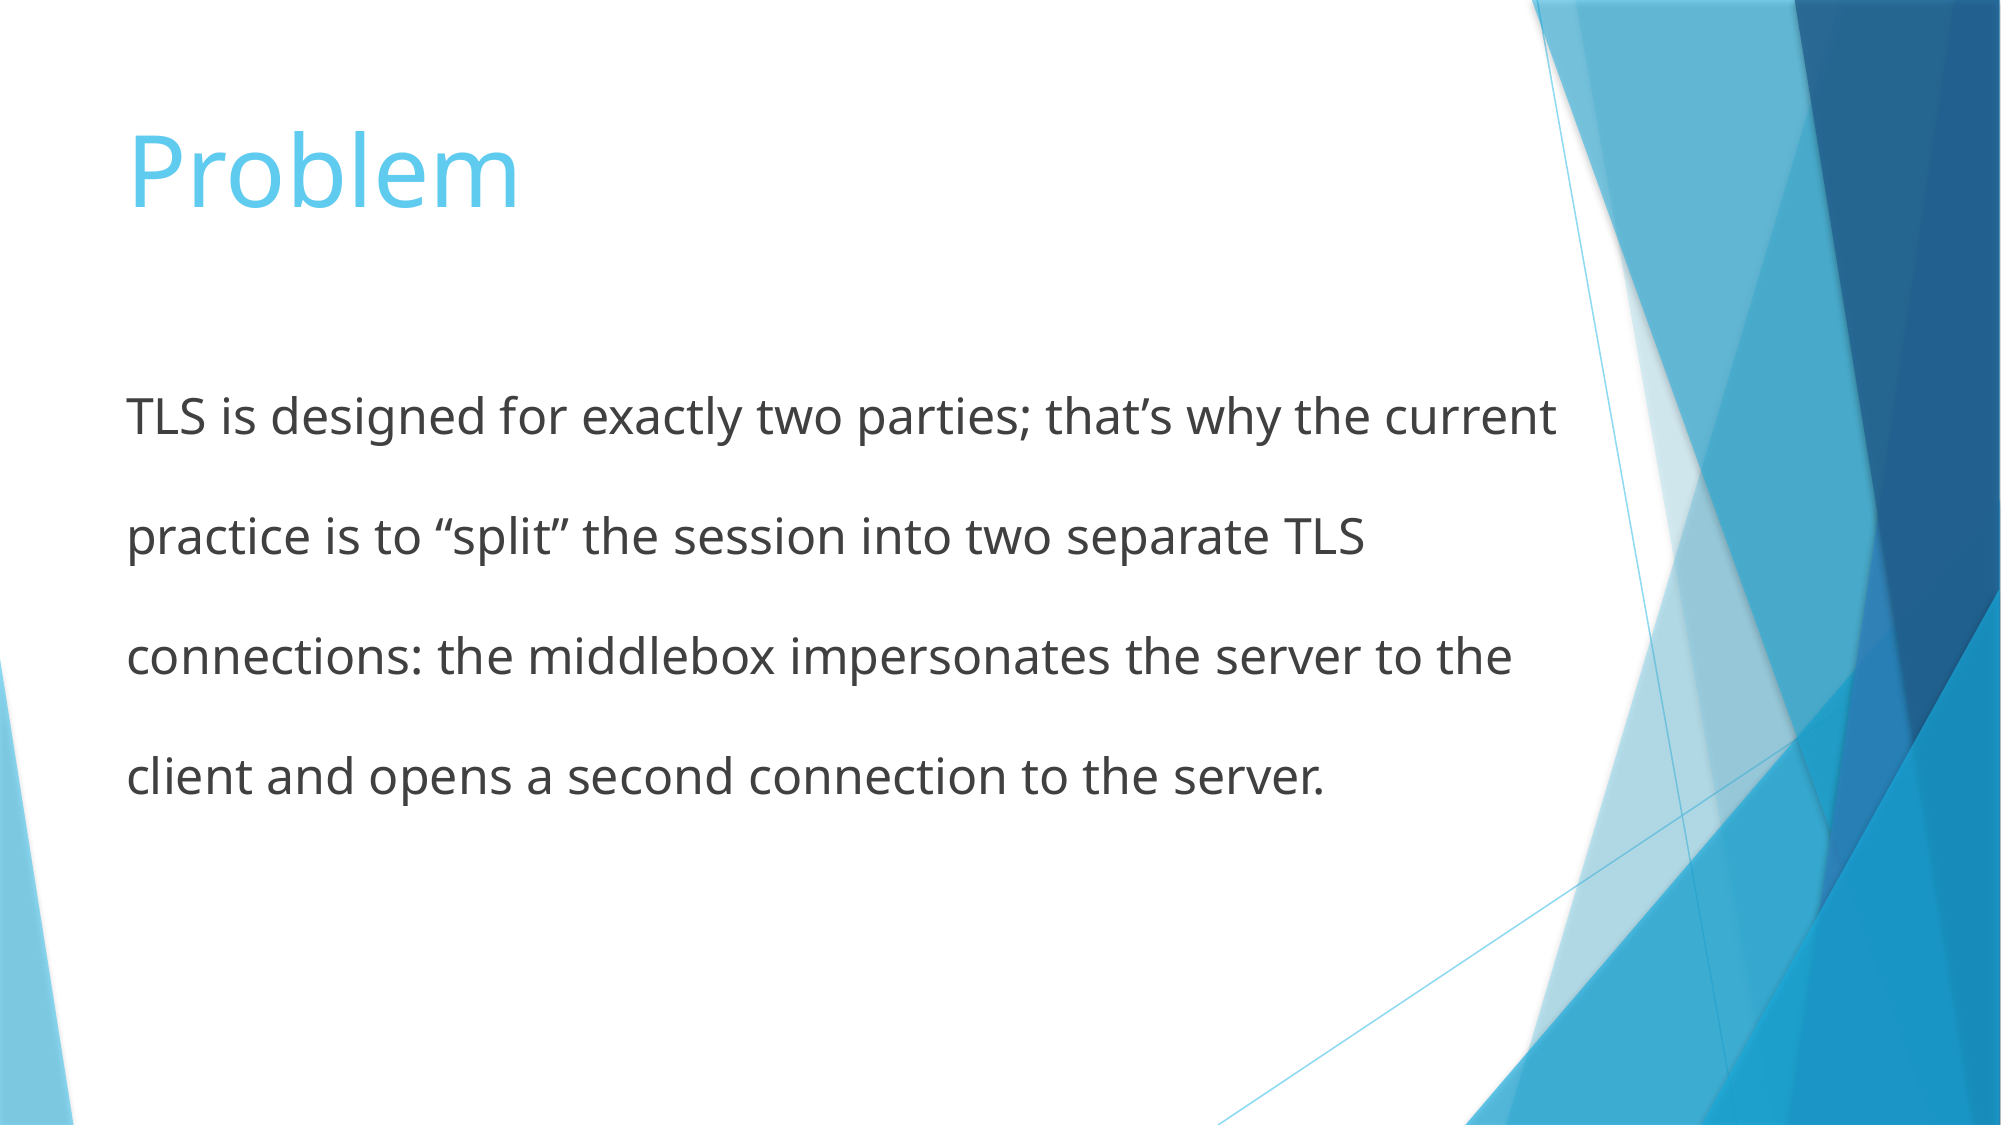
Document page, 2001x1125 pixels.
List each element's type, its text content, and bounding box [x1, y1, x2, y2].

title Problem [111, 99, 1522, 316]
list TLS is designed for exactly two parties; that’s why the current practice is to “split” the session into two separate TLS connections: the middlebox impersonates the server to the client and opens a second connection to the server. [111, 316, 1629, 1023]
